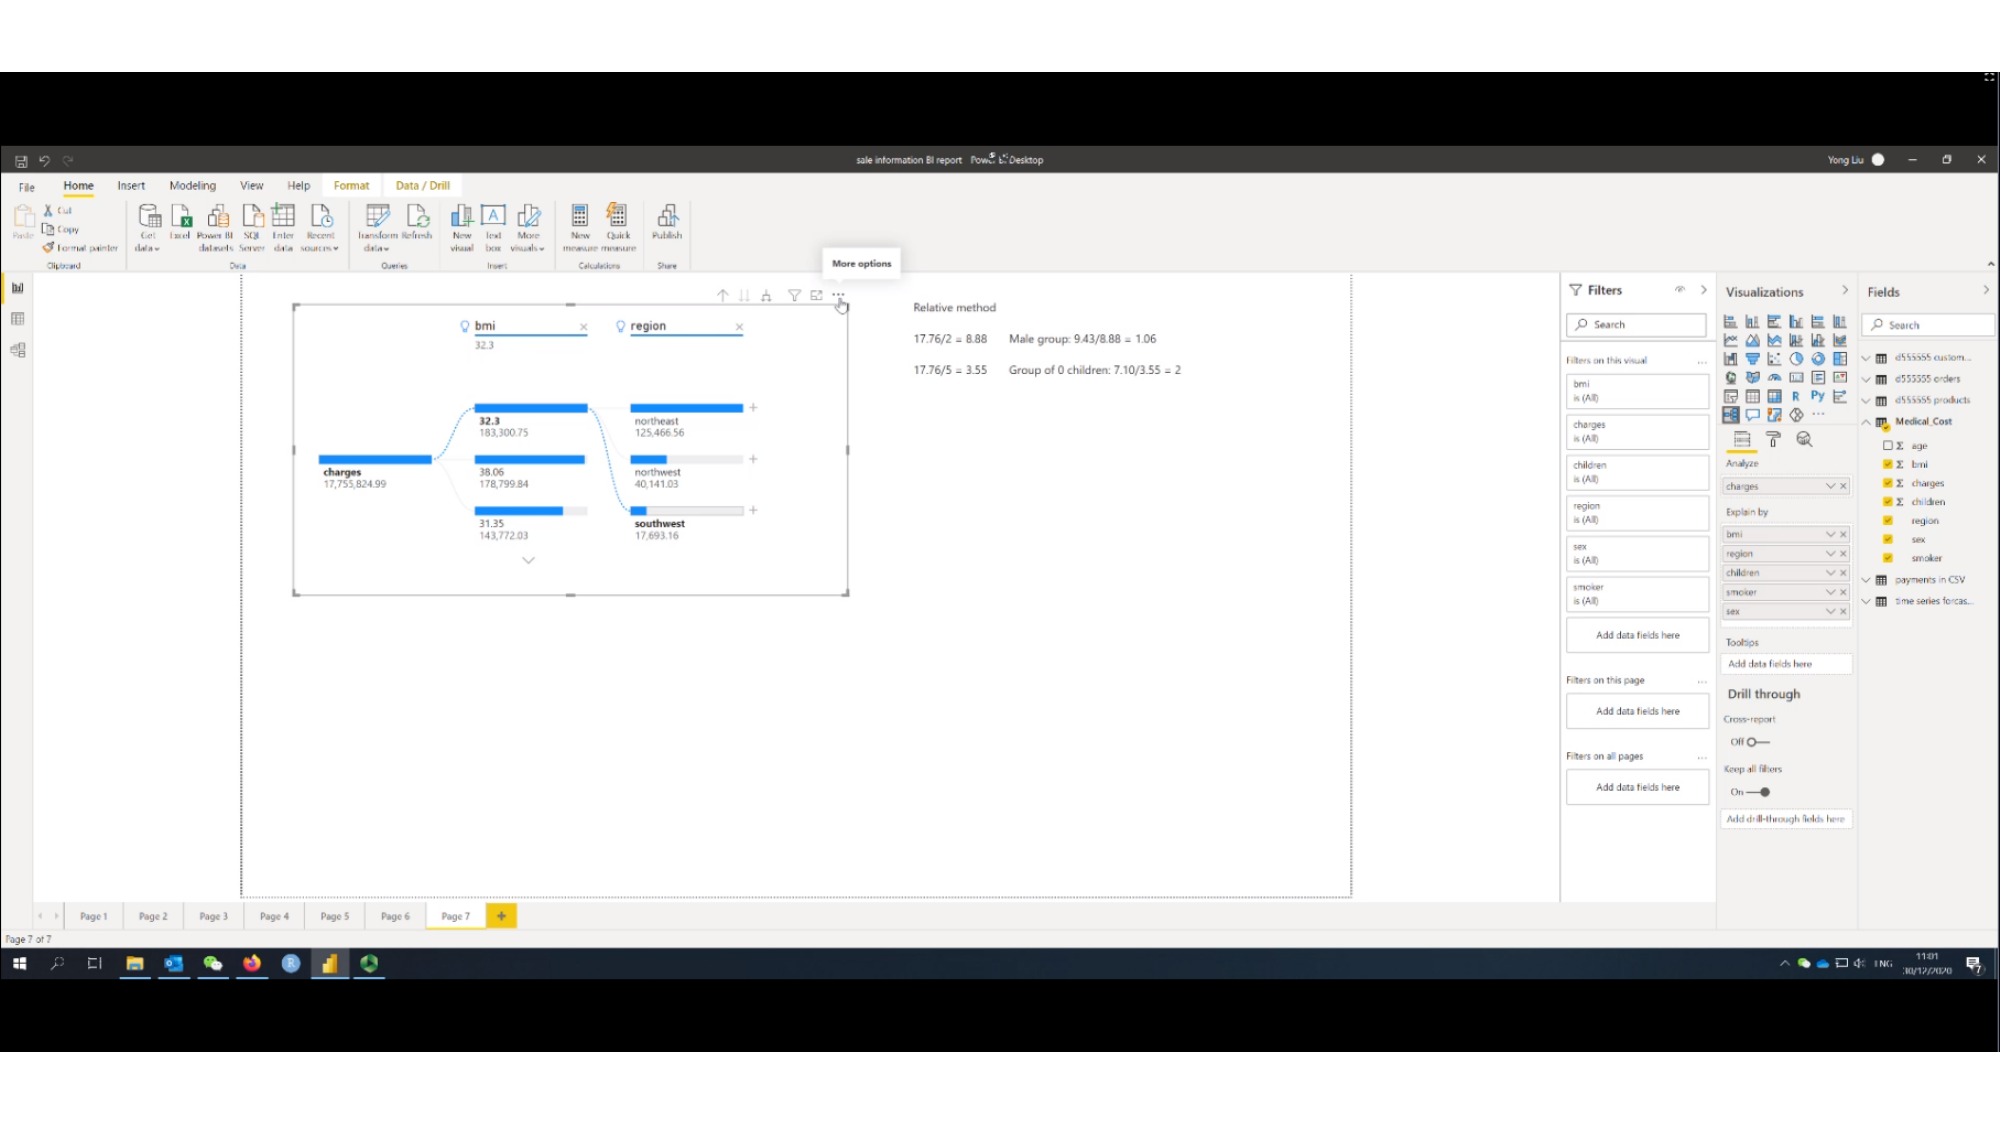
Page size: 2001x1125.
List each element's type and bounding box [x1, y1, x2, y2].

picture [0, 72, 2000, 1053]
